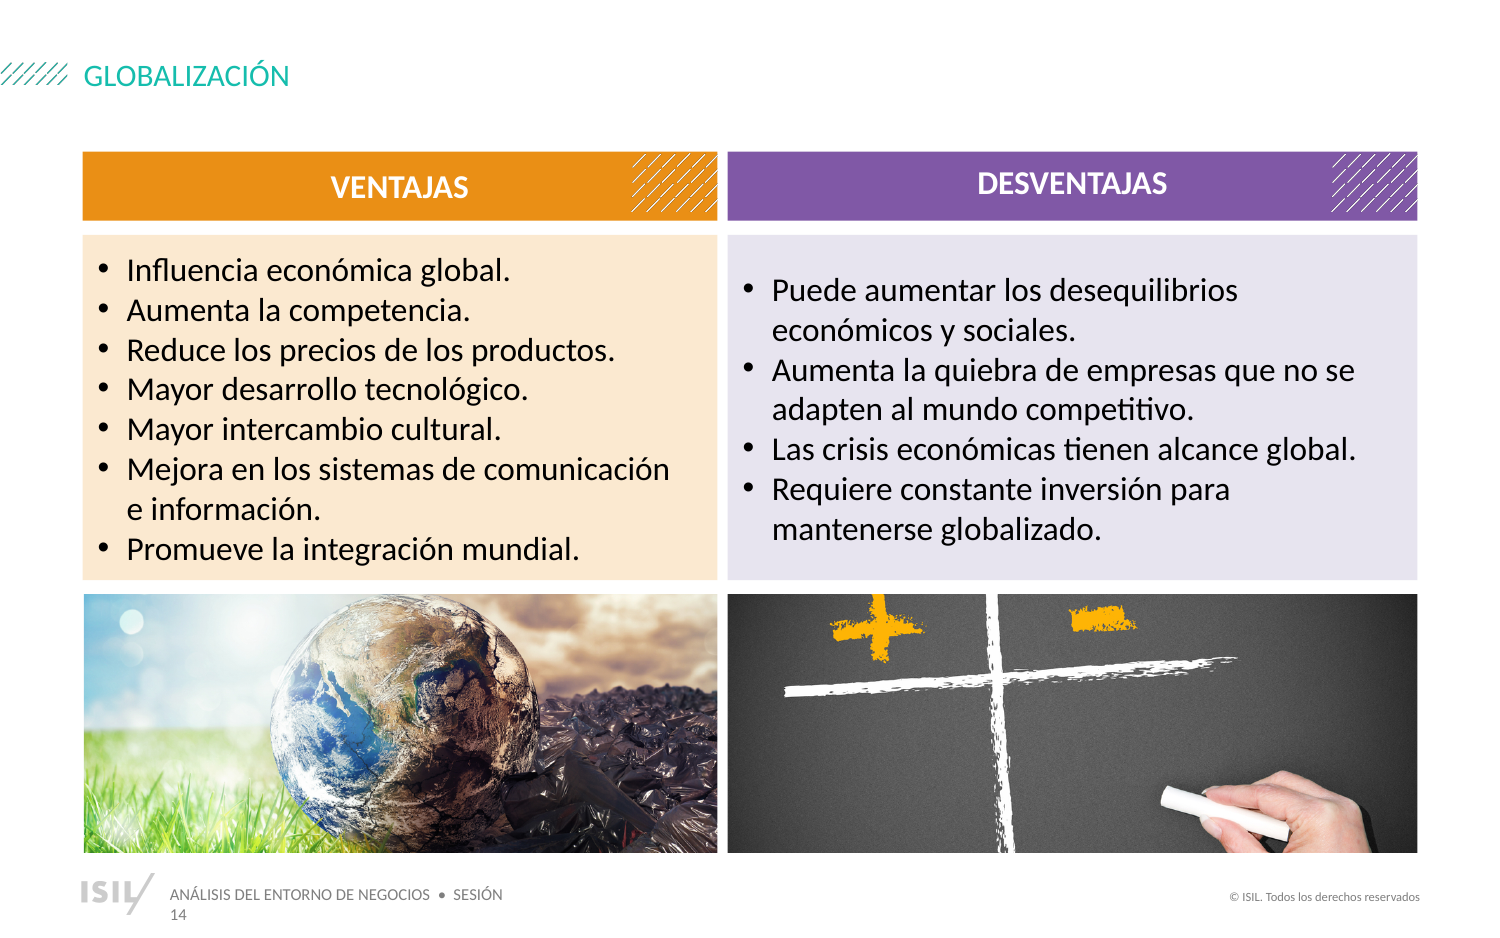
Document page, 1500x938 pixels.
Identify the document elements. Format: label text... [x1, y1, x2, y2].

picture [83, 594, 718, 853]
picture [631, 153, 718, 213]
picture [727, 594, 1418, 853]
text_box Influencia económica global. Aumenta la competencia. Reduce los precios de los productos. Mayor desarrollo tecnológico. Mayor intercambio cultural. Mejora en los sistemas de comunicación e información. Promueve la integración mundial. [82, 234, 718, 581]
picture [1331, 153, 1418, 213]
text_box Puede aumentar los desequilibrios económicos y sociales. Aumenta la quiebra de empresas que no se adapten al mundo competitivo. Las crisis económicas tienen alcance global. Requiere constante inversión para mantenerse globalizado. [727, 234, 1418, 581]
text_box GLOBALIZACIÓN [83, 54, 763, 93]
picture [0, 62, 68, 86]
text_box VENTAJAS [82, 151, 718, 221]
text_box DESVENTAJAS [727, 151, 1418, 221]
